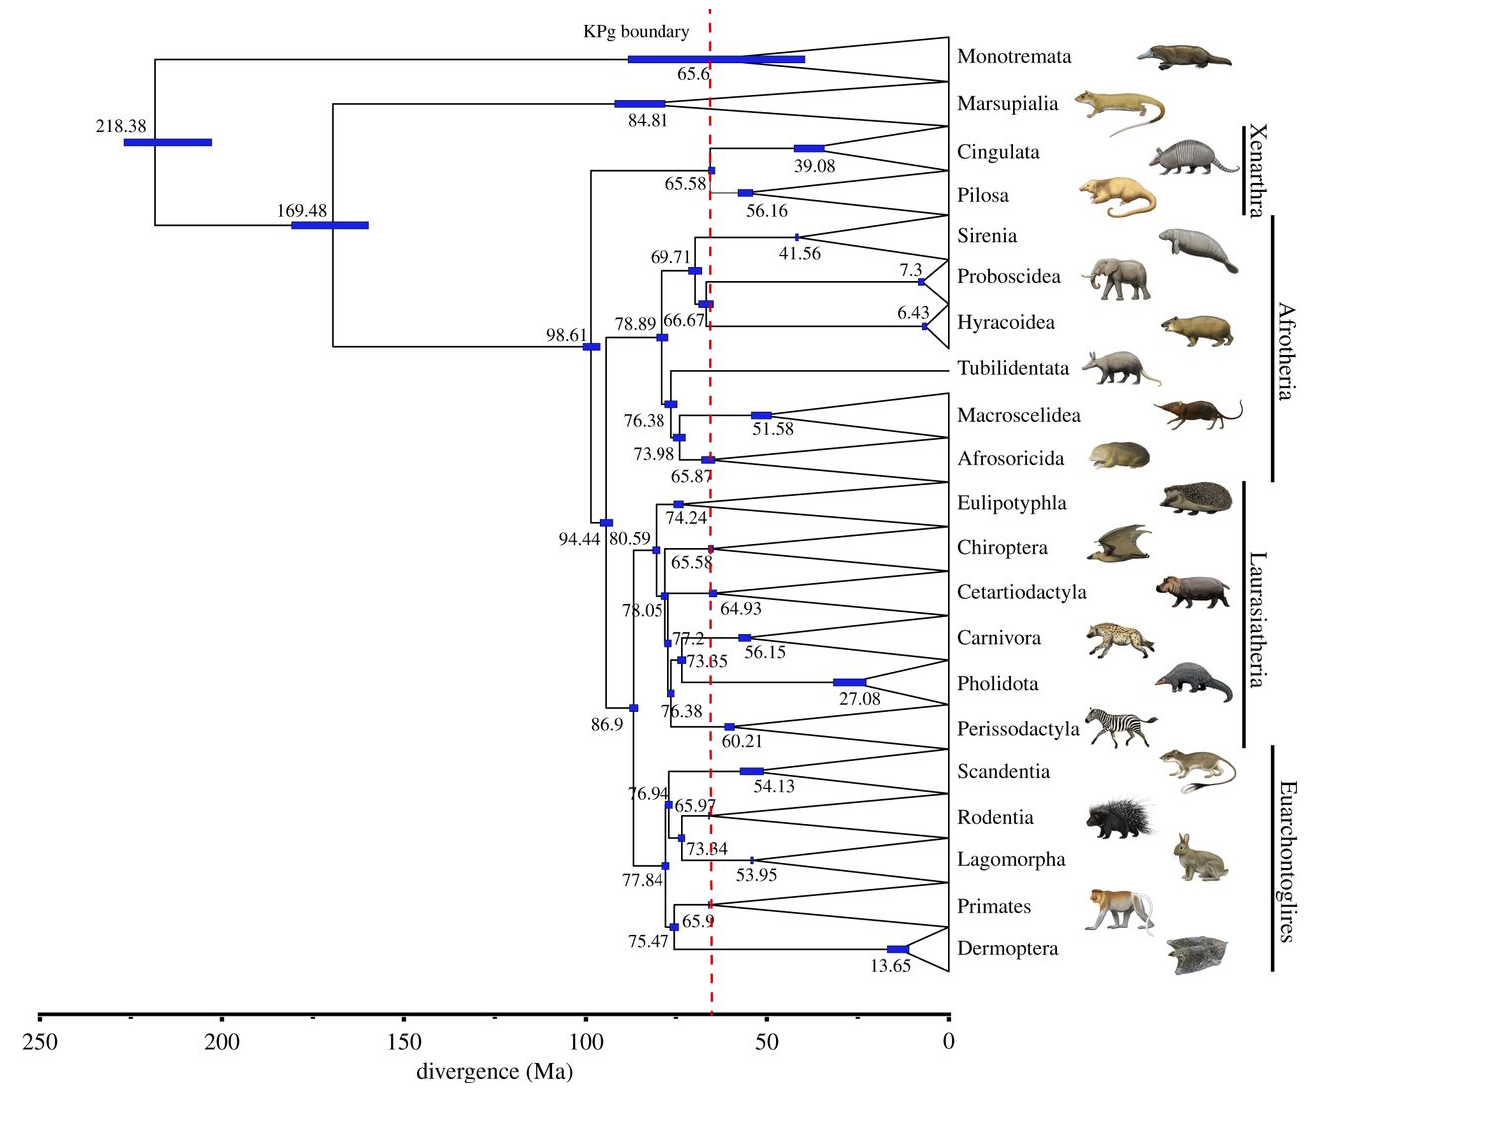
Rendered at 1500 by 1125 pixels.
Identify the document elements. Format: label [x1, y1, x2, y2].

picture [22, 9, 1301, 1083]
